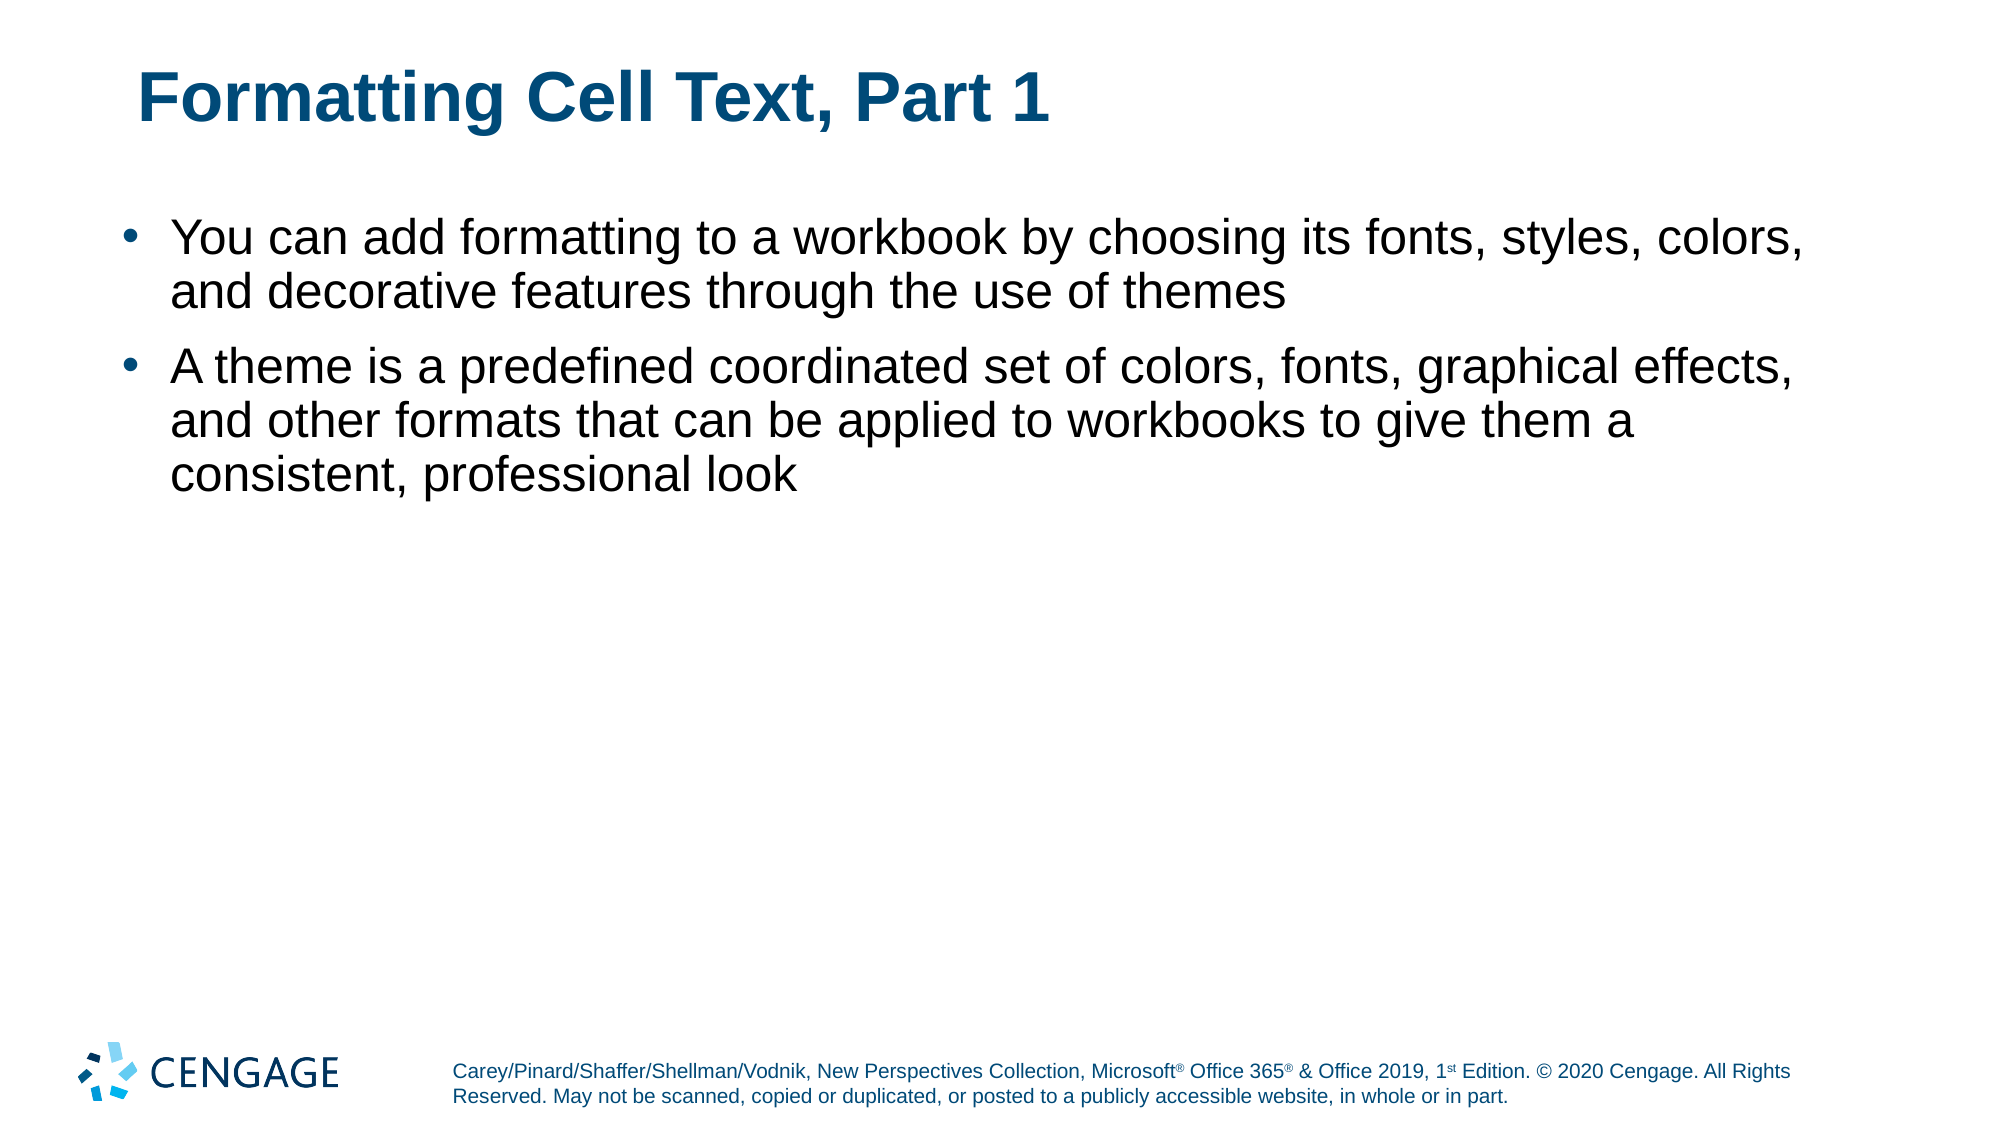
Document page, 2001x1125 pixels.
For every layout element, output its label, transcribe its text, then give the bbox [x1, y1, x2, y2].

picture [78, 1042, 338, 1101]
title Formatting Cell Text, Part 1 [137, 59, 1863, 171]
list You can add formatting to a workbook by choosing its fonts, styles, colors, and decorative features through the use of themes A theme is a predefined coordinated set of colors, fonts, graphical effects, and other formats that can be applied to workbooks to give them a consistent, professional look [121, 211, 1880, 933]
